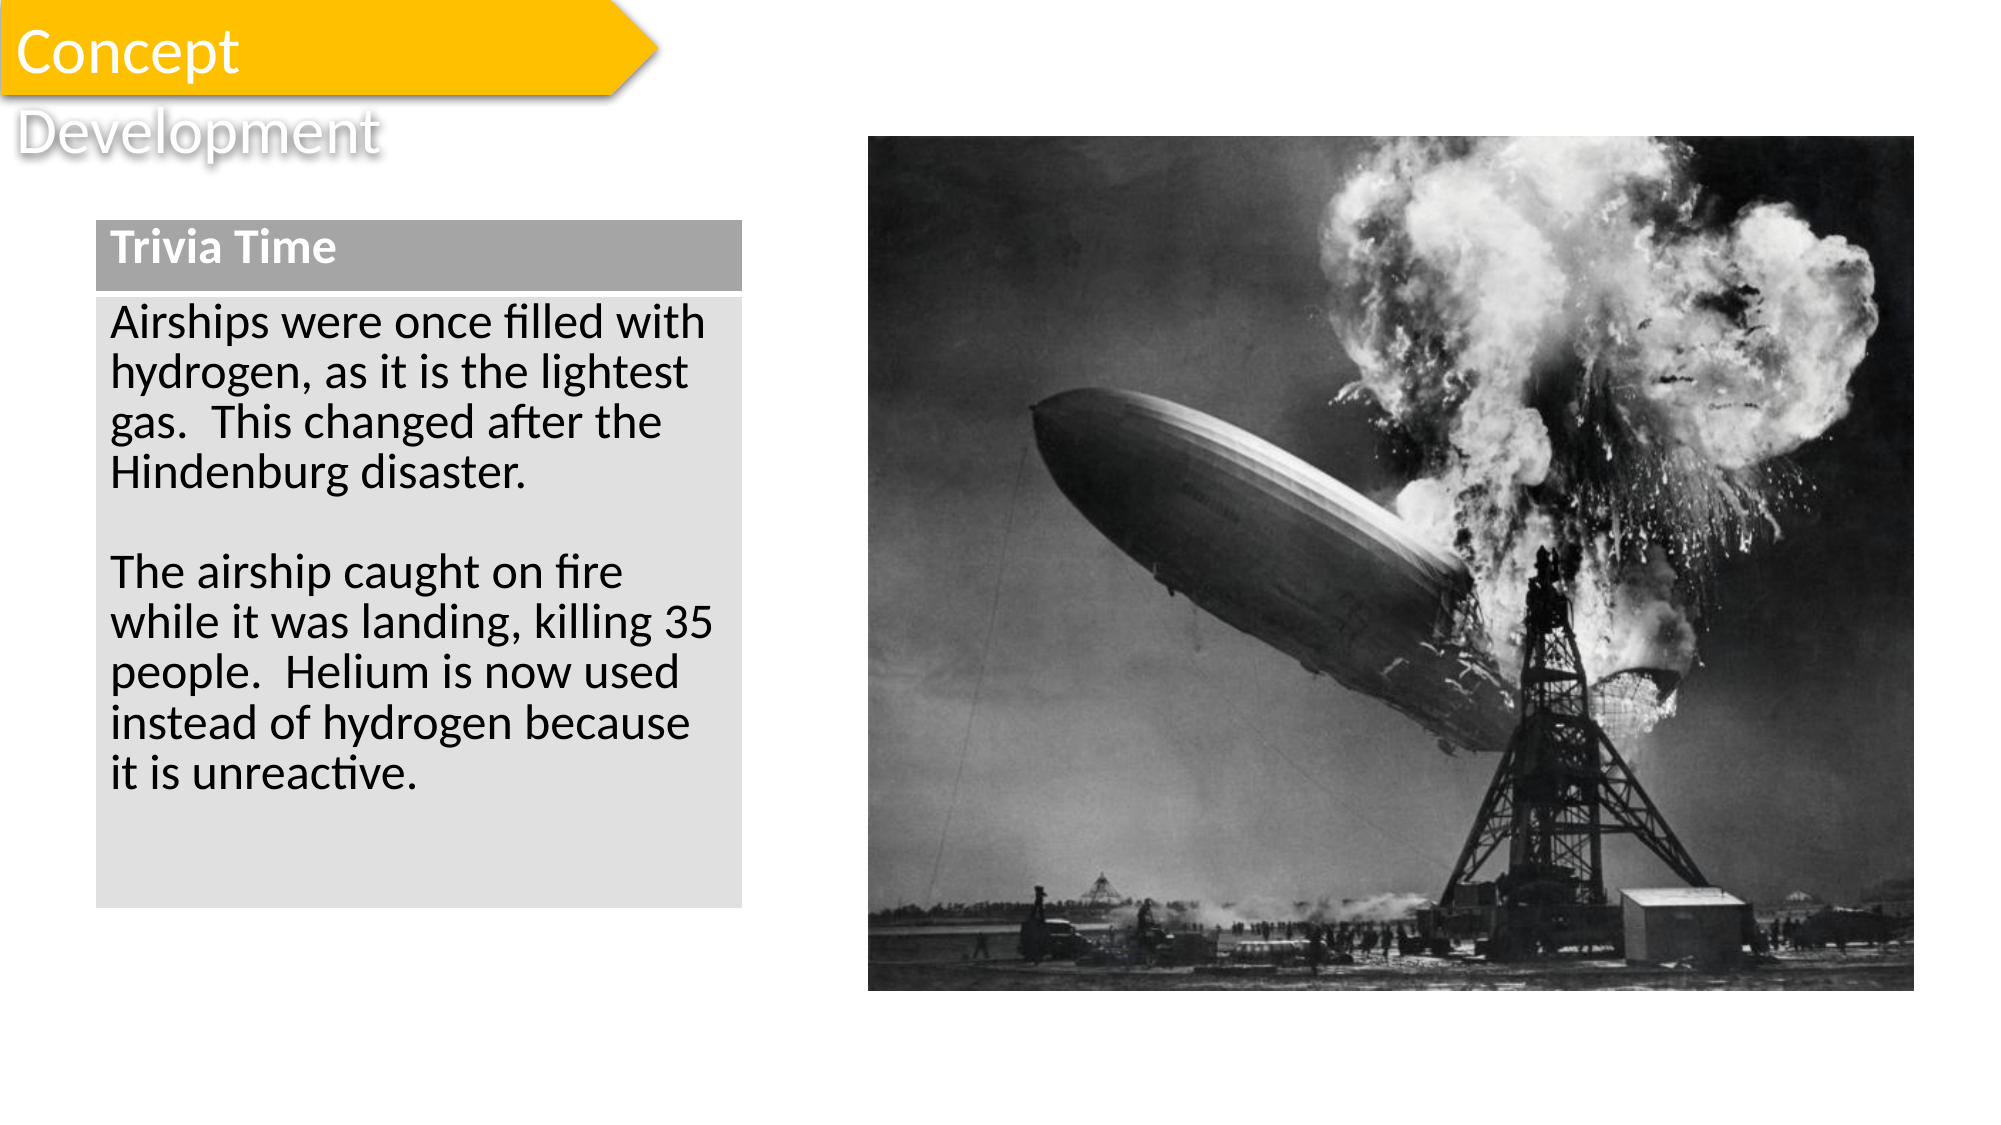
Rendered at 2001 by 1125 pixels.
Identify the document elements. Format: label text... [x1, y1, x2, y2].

table_header Trivia Time [96, 220, 742, 291]
text_box Concept Development [1, 0, 658, 95]
picture [868, 136, 1914, 991]
table_cell Airships were once filled with hydrogen, as it is the lightest gas. This changed after the Hindenburg disaster. The airship caught on fire while it was landing, killing 35 people. Helium is now used instead of hydrogen because it is unreactive. [96, 297, 742, 908]
